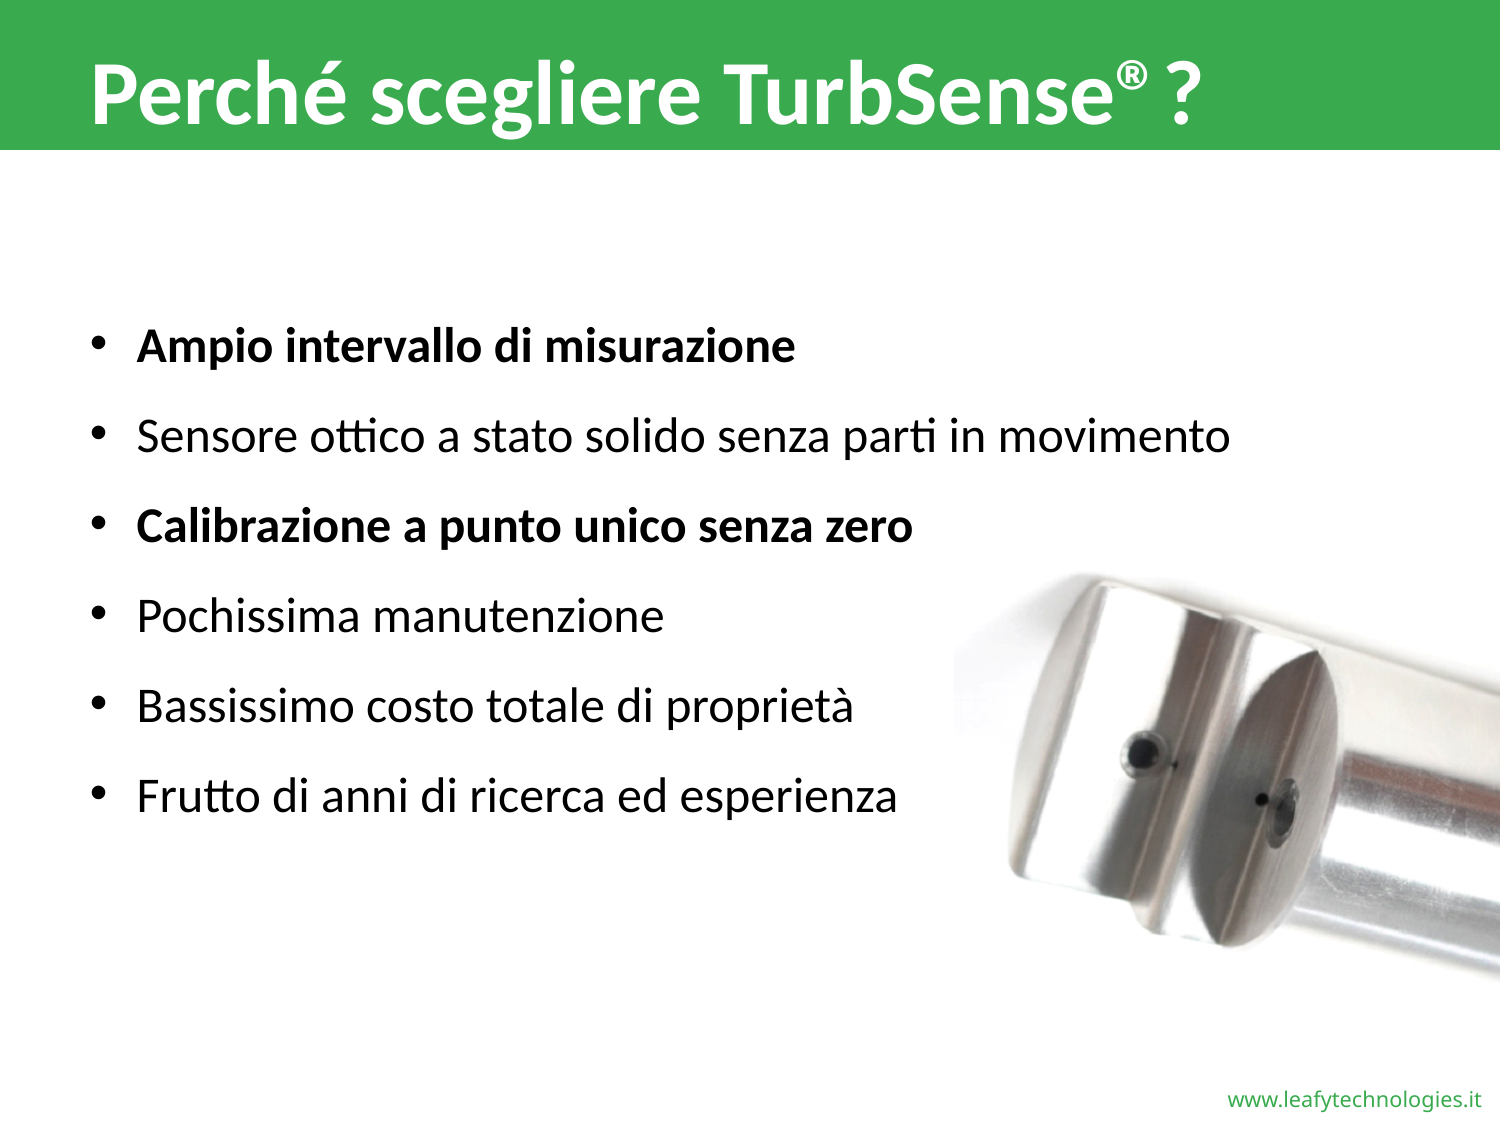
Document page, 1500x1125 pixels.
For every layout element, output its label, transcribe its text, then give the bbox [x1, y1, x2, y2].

title Perché scegliere TurbSense®? [75, 24, 1413, 150]
picture [953, 562, 1500, 983]
text_box Ampio intervallo di misurazione Sensore ottico a stato solido senza parti in movimento Calibrazione a punto unico senza zero Pochissima manutenzione Bassissimo costo totale di proprietà Frutto di anni di ricerca ed esperienza [75, 274, 1313, 830]
